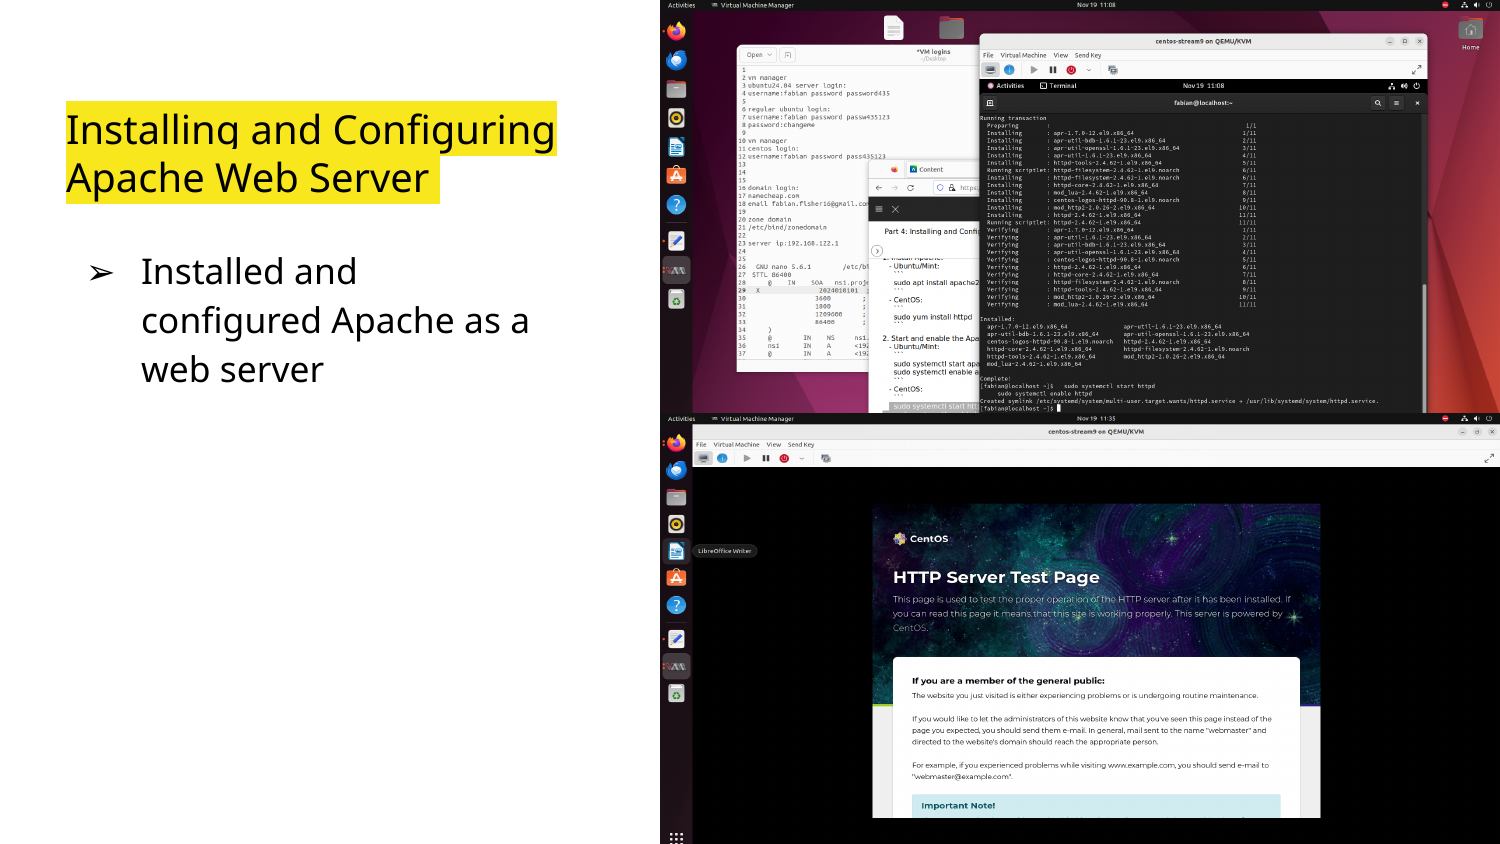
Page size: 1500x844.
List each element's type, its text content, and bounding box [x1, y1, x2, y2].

title Installing and Configuring Apache Web Server [51, 49, 593, 216]
picture [660, 0, 1500, 844]
list Installed and configured Apache as a web server [51, 227, 554, 750]
